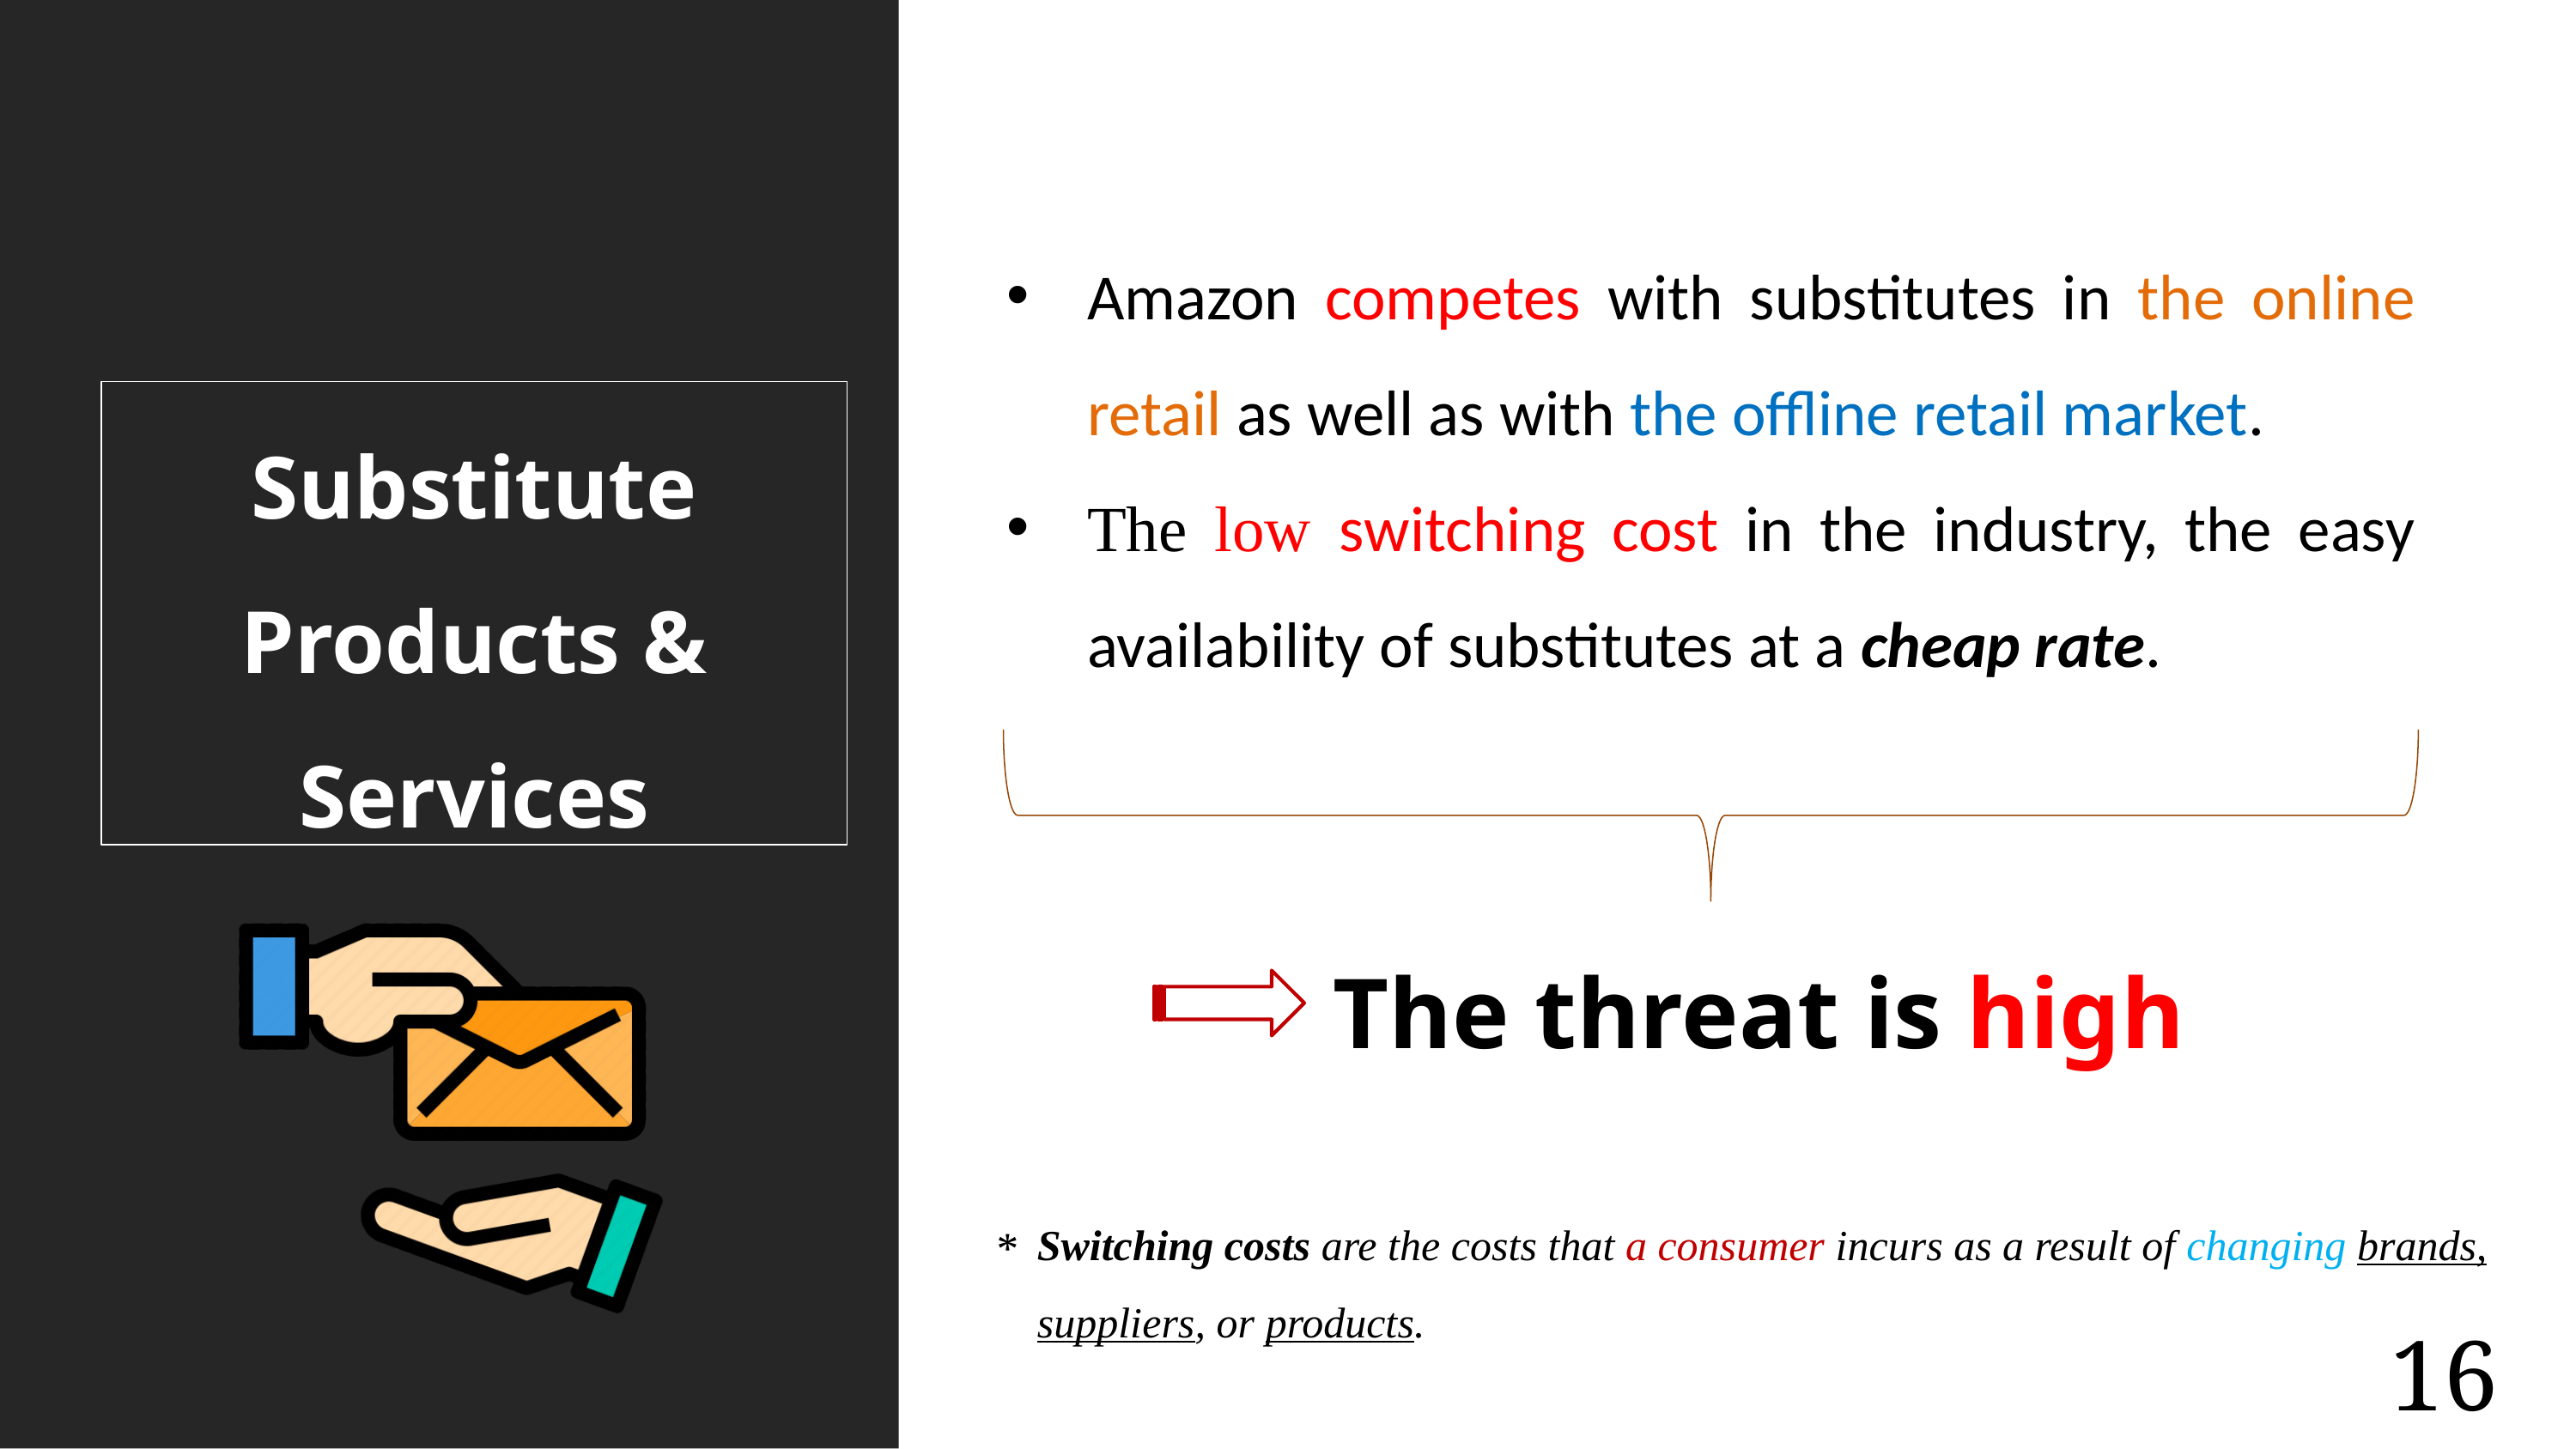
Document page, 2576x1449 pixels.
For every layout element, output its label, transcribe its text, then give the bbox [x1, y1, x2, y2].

text_box Amazon competes with substitutes in the online retail as well as with the offline retail market. The low switching cost in the industry, the easy availability of substitutes at a cheap rate. [993, 210, 2428, 688]
text_box Switching costs are the costs that a consumer incurs as a result of changing brands, suppliers, or products. [984, 1185, 2530, 1354]
text_box Substitute Products & Services [101, 381, 848, 846]
text_box [1153, 986, 1157, 1020]
text_box [1003, 729, 2419, 901]
text_box [1163, 970, 1304, 1036]
slide_number ‹#› [2210, 1354, 2512, 1406]
text_box [1157, 986, 1163, 1020]
text_box The threat is high [1320, 888, 2576, 1075]
picture [225, 895, 674, 1344]
text_box [0, 0, 899, 1449]
